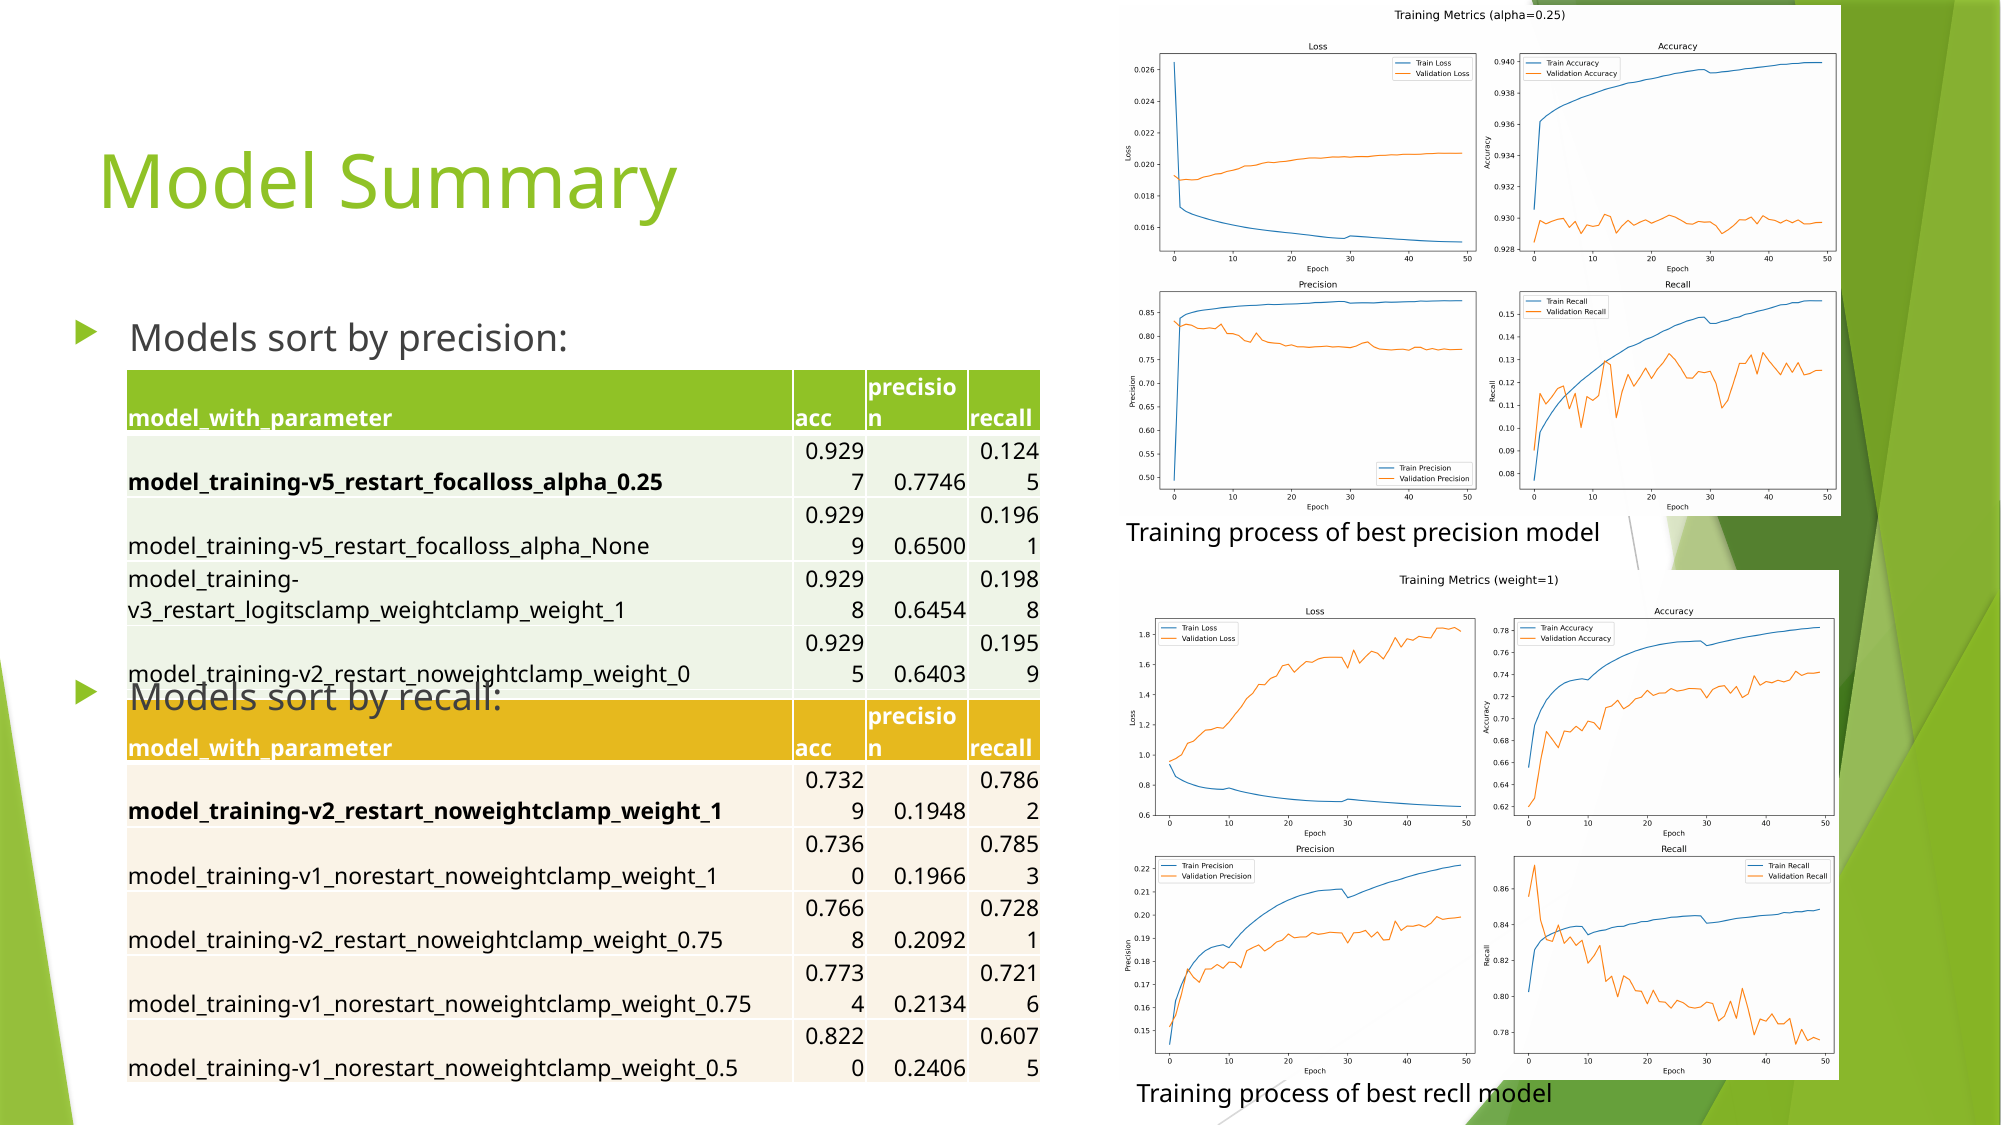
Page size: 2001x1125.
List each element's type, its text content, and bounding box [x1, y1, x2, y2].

text_box Training process of best recll model [1121, 1088, 1740, 1115]
table_cell model_training-v1_norestart_noweightclamp_weight_0.75 [127, 956, 792, 1018]
table_cell model_training-v2_restart_noweightclamp_weight_0.75 [127, 902, 792, 954]
text_box Training process of best precision model [1111, 509, 1616, 554]
picture [1119, 4, 1841, 516]
table_cell 0.7734 [794, 956, 865, 1018]
table_cell model_training-v1_norestart_noweightclamp_weight_0.5 [127, 1020, 792, 1082]
table_cell 0.7216 [969, 956, 1040, 1018]
table_cell 0.6075 [969, 1020, 1040, 1082]
text_box Models sort by precision: Models sort by recall: [57, 303, 1122, 902]
table_cell 0.7668 [794, 902, 865, 954]
picture [1119, 569, 1839, 1080]
table_cell 0.2134 [867, 956, 967, 1018]
table_cell 0.2406 [867, 1020, 967, 1082]
table_cell 0.2092 [867, 902, 967, 954]
table_cell 0.7281 [969, 902, 1040, 954]
table_cell 0.8220 [794, 1020, 865, 1082]
title Model Summary [82, 126, 1114, 303]
